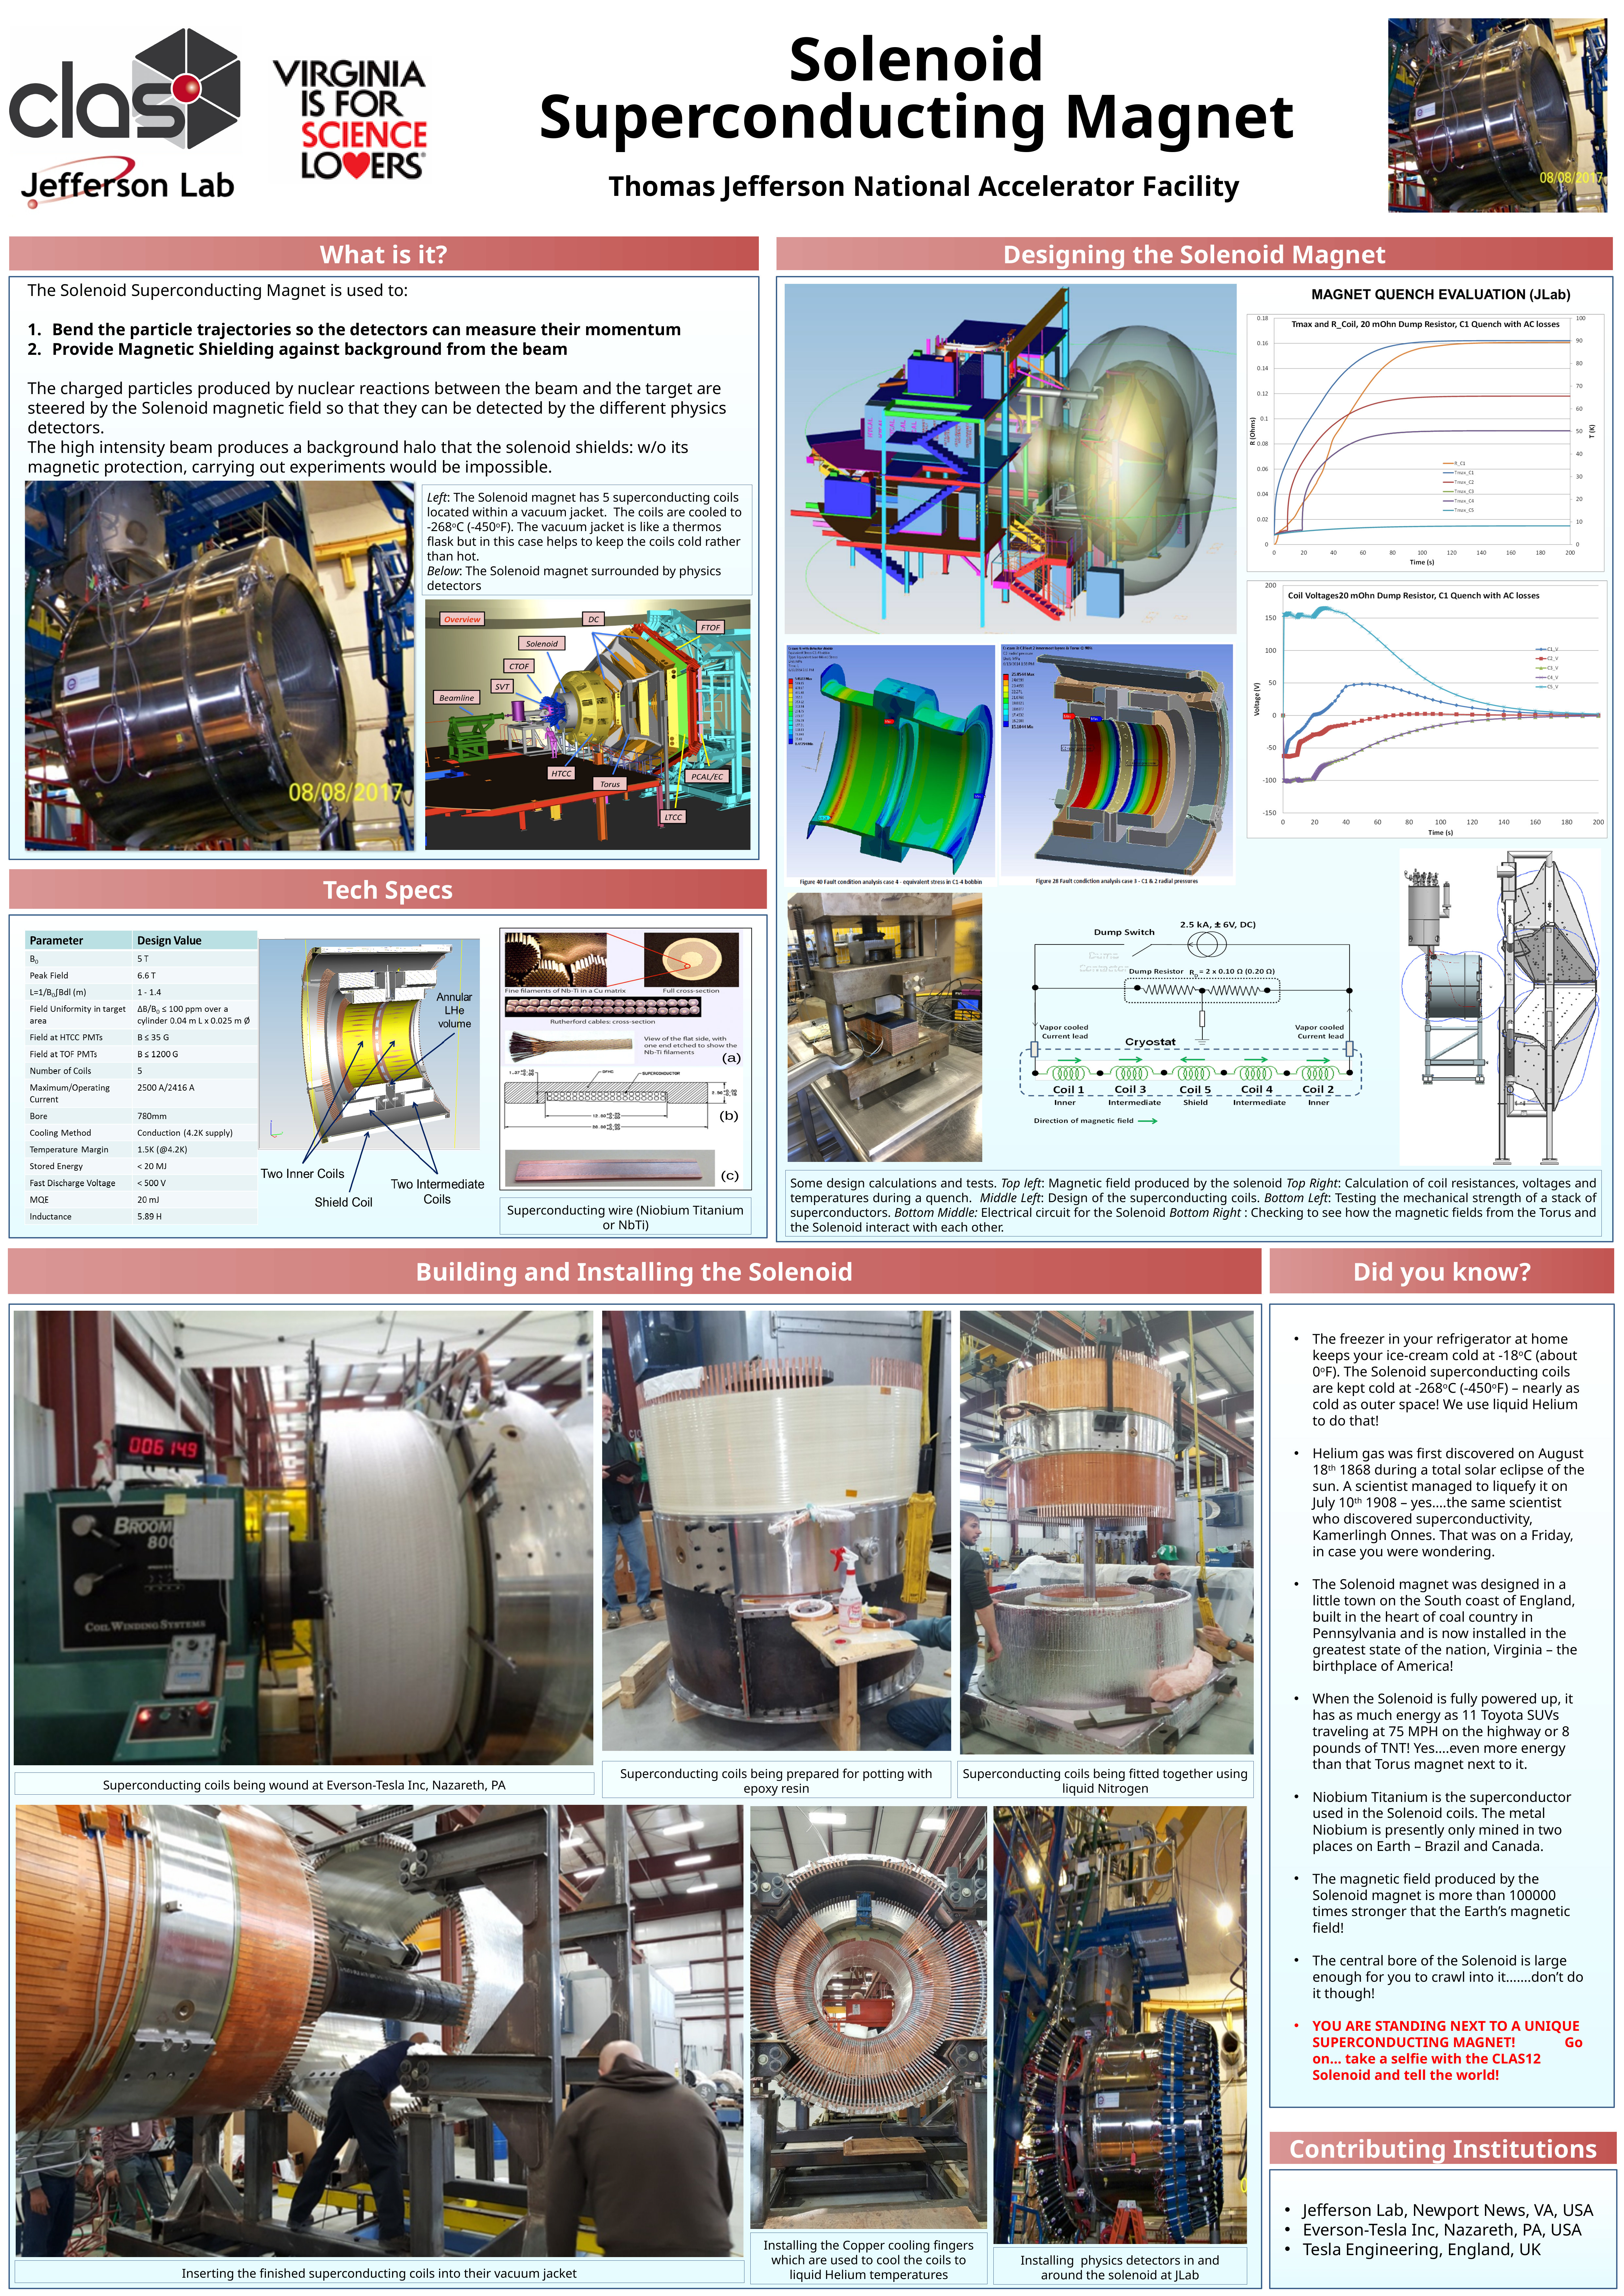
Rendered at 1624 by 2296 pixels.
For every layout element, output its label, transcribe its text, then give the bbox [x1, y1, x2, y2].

text_box [0, 0, 1624, 218]
picture [785, 284, 1237, 634]
picture [602, 1310, 951, 1751]
text_box Solenoid Superconducting Magnet Thomas Jefferson National Accelerator Facility [433, 35, 1386, 210]
picture [993, 1806, 1247, 2244]
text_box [423, 599, 751, 850]
picture [25, 481, 414, 851]
picture [22, 928, 494, 1228]
picture [1388, 18, 1608, 214]
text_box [9, 26, 242, 218]
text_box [8, 1248, 1262, 2289]
picture [14, 1311, 593, 1766]
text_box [1269, 1248, 1615, 2107]
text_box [9, 869, 767, 1238]
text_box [777, 237, 1613, 1242]
picture [1020, 916, 1362, 1130]
picture [16, 1805, 744, 2257]
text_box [1270, 2132, 1617, 2289]
picture [788, 893, 982, 1162]
picture [268, 56, 433, 184]
picture [784, 642, 1236, 887]
picture [1400, 848, 1601, 1166]
picture [960, 1311, 1254, 1754]
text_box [9, 236, 759, 860]
picture [500, 928, 752, 1190]
picture [750, 1806, 987, 2229]
picture [1247, 282, 1608, 838]
